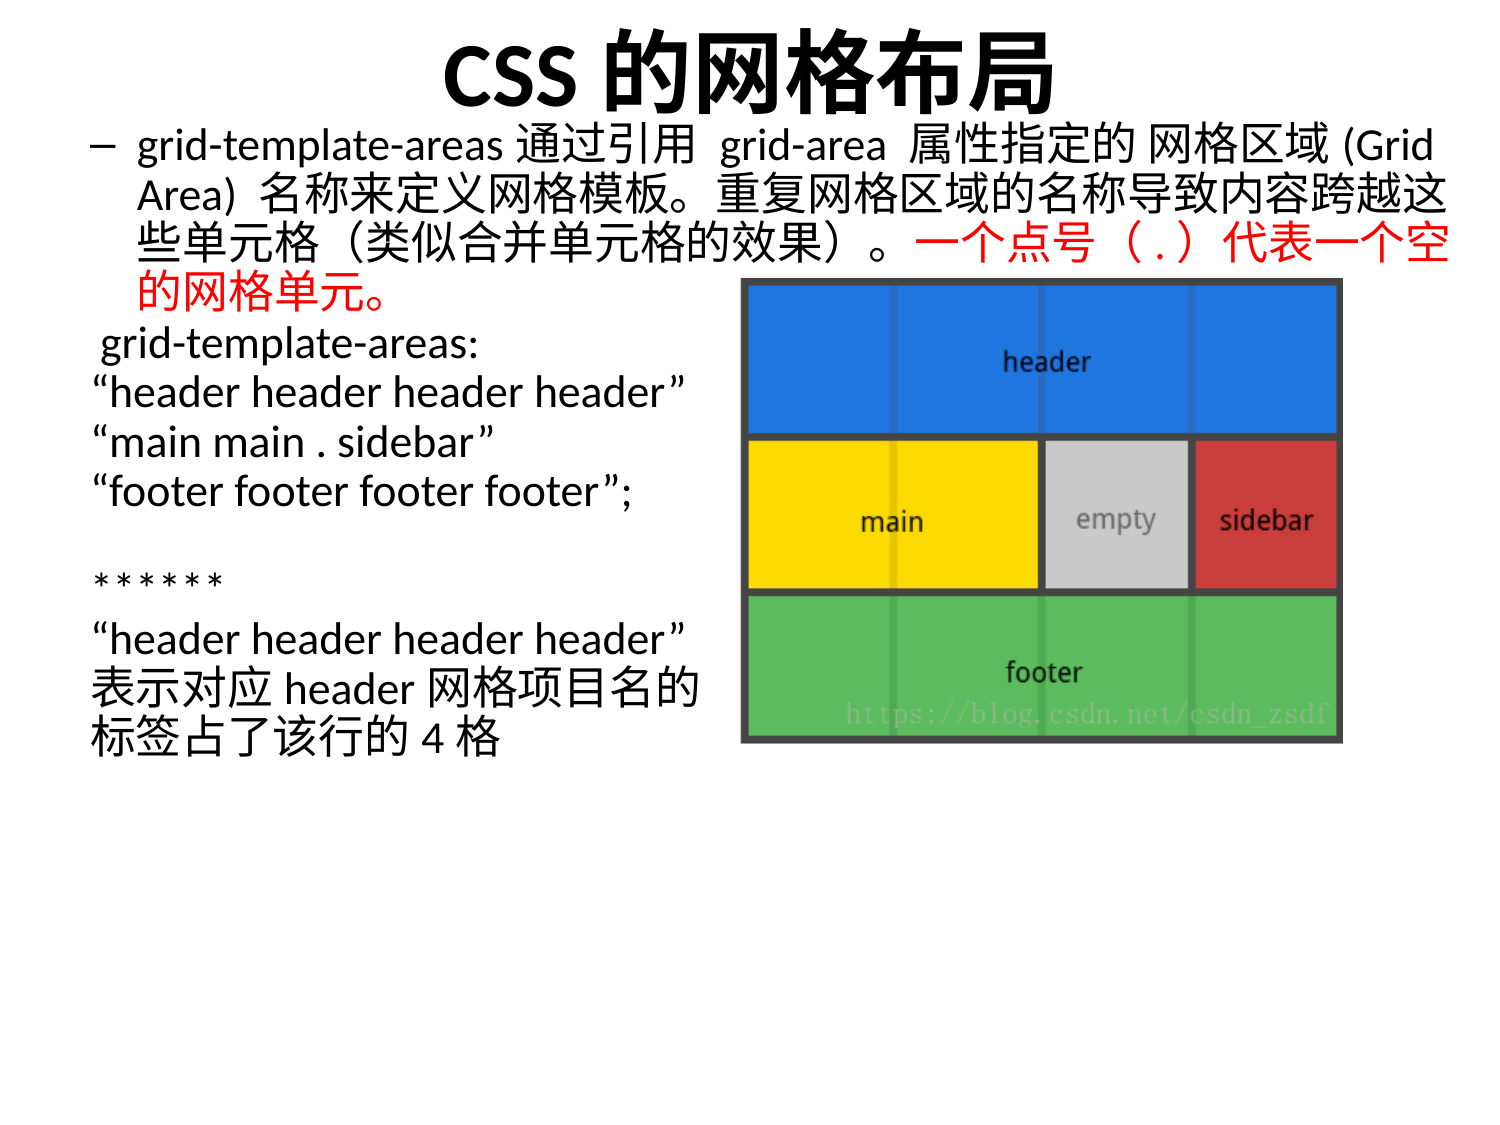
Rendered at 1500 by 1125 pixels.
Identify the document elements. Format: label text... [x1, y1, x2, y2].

picture [737, 278, 1344, 747]
list grid-template-areas通过引用 grid-area 属性指定的 网格区域(Grid Area) 名称来定义网格模板。重复网格区域的名称导致内容跨越这些单元格（类似合并单元格的效果）。一个点号（.）代表一个空的网格单元。 grid-template-areas: “header header header header” “main main . sidebar” “footer footer footer footer”; ****** “header header header header” 表示对应header网格项目名的 标签占了该行的4格 [0, 113, 1500, 1125]
title CSS的网格布局 [76, 0, 1427, 113]
